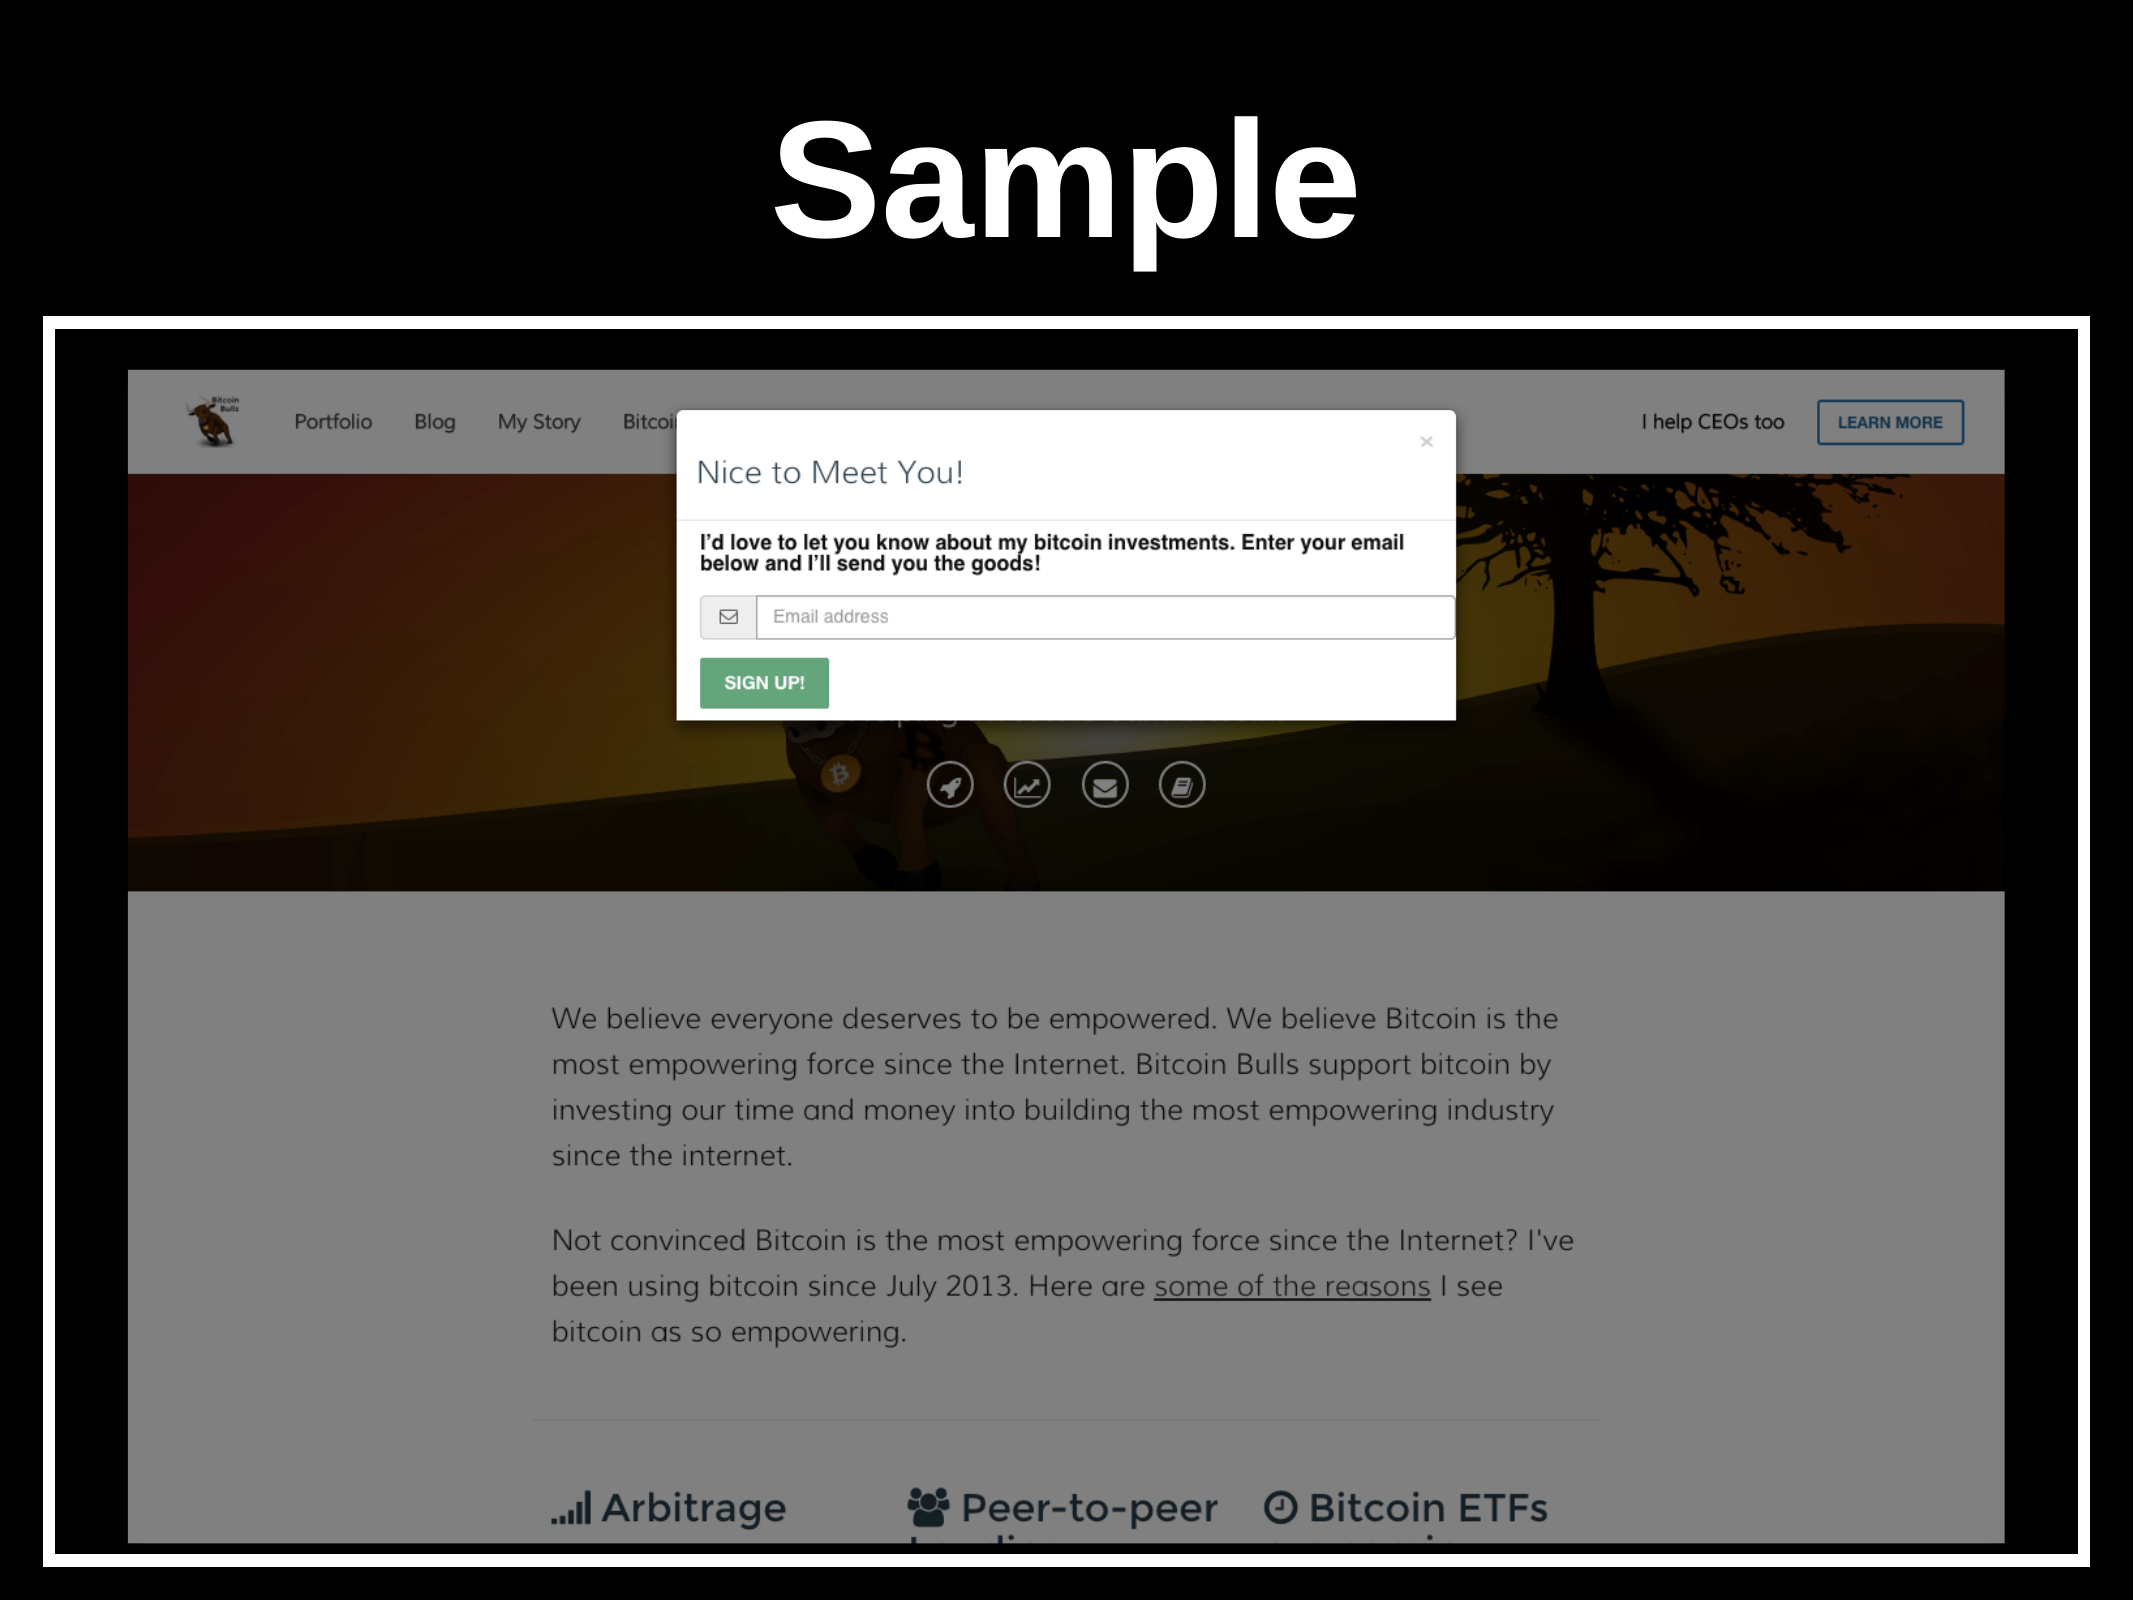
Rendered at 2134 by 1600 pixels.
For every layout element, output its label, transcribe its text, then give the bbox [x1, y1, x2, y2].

title Sample [155, 0, 1978, 316]
picture [55, 328, 2079, 1555]
